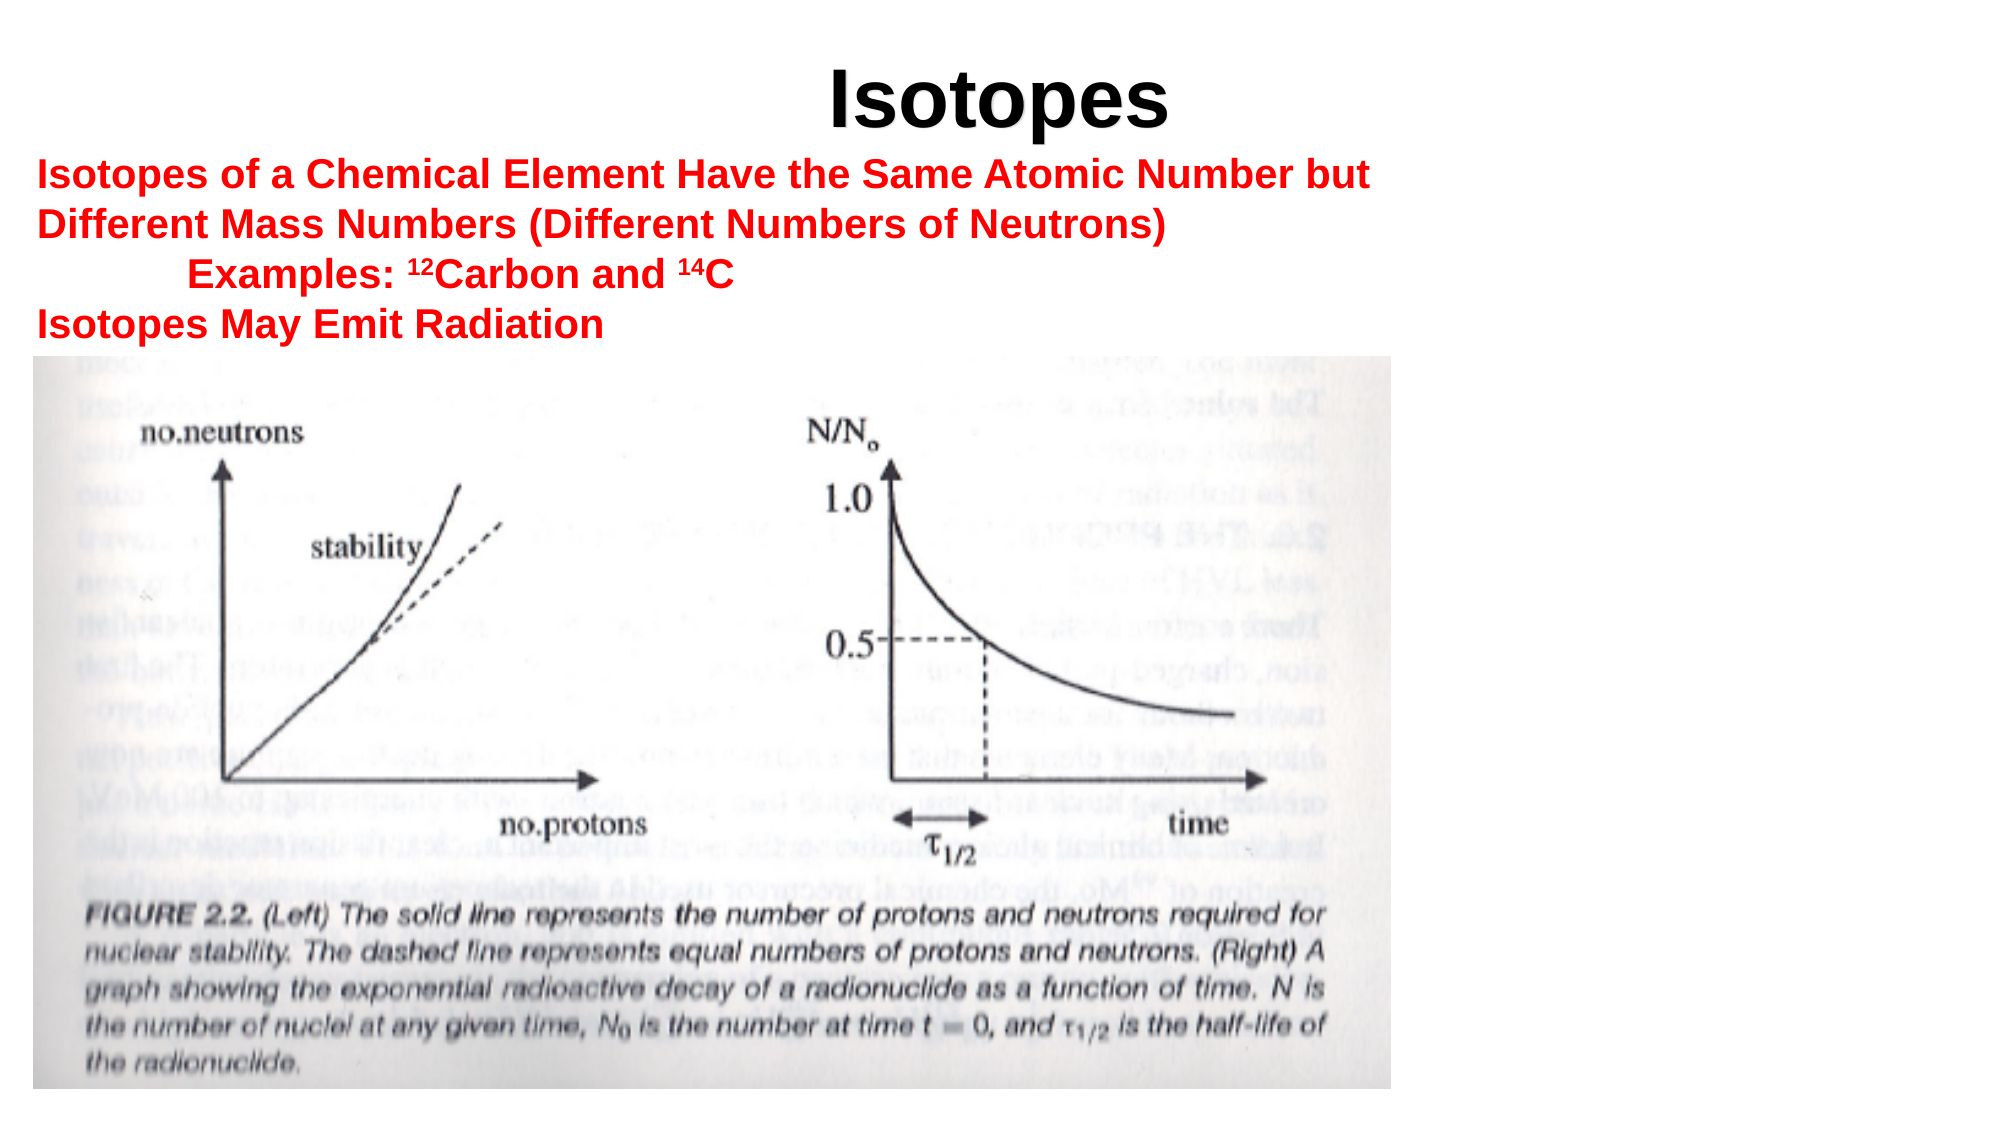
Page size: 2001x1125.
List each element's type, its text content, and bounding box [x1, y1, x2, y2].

text_box Isotopes of a Chemical Element Have the Same Atomic Number but Different Mass Numbers (Different Numbers of Neutrons) Examples: 12Carbon and 14C Isotopes May Emit Radiation [22, 139, 1437, 355]
title Isotopes [33, 24, 1967, 163]
picture [33, 356, 1391, 1089]
